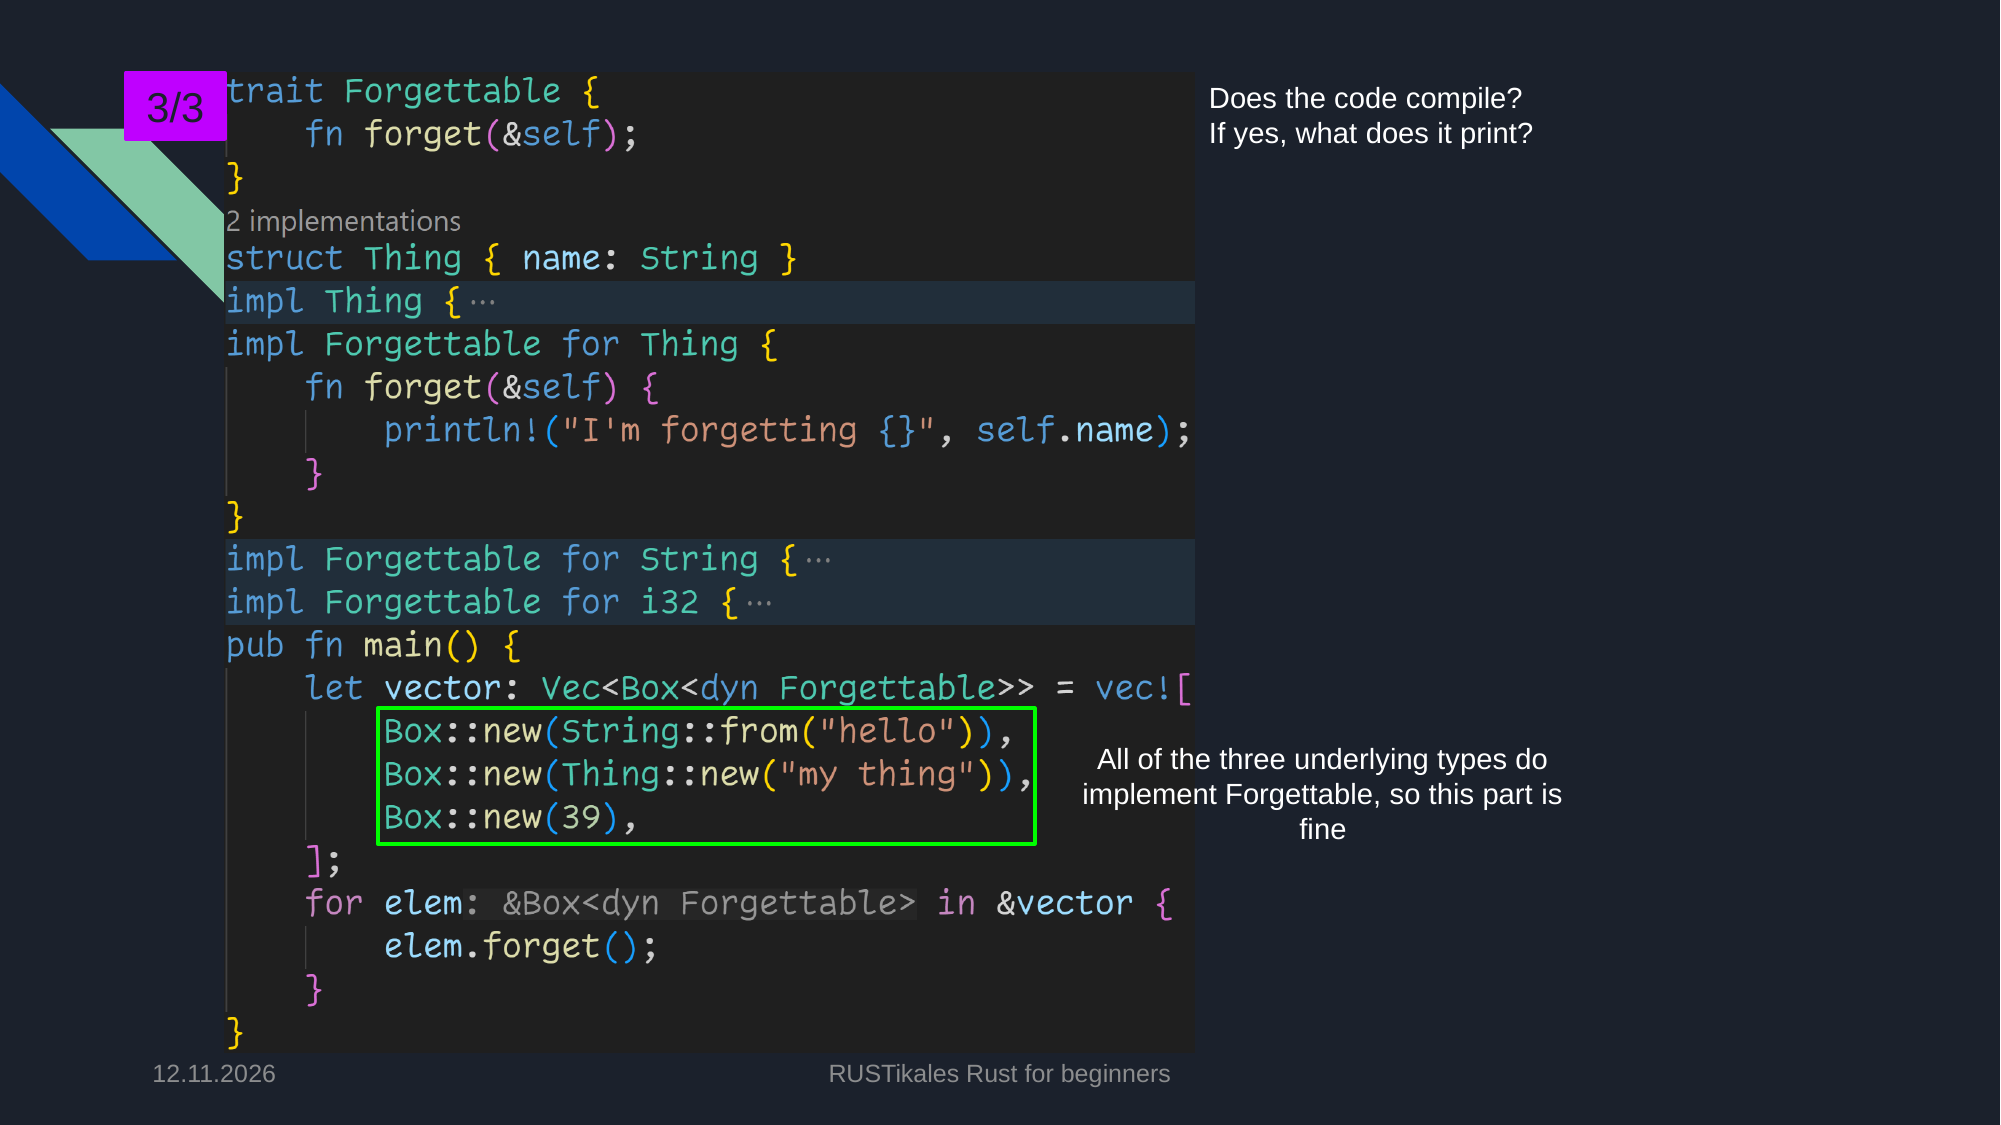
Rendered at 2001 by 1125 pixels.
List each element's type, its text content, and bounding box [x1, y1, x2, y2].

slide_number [137, 1042, 588, 1103]
picture [224, 72, 1195, 1053]
text_box All of the three underlying types do implement Forgettable, so this part is fine [1199, 733, 1605, 853]
text_box 3/3 [124, 71, 225, 141]
text_box Does the code compile? If yes, what does it print? [1195, 72, 1549, 157]
footer RUSTikales Rust for beginners [662, 1042, 1338, 1103]
